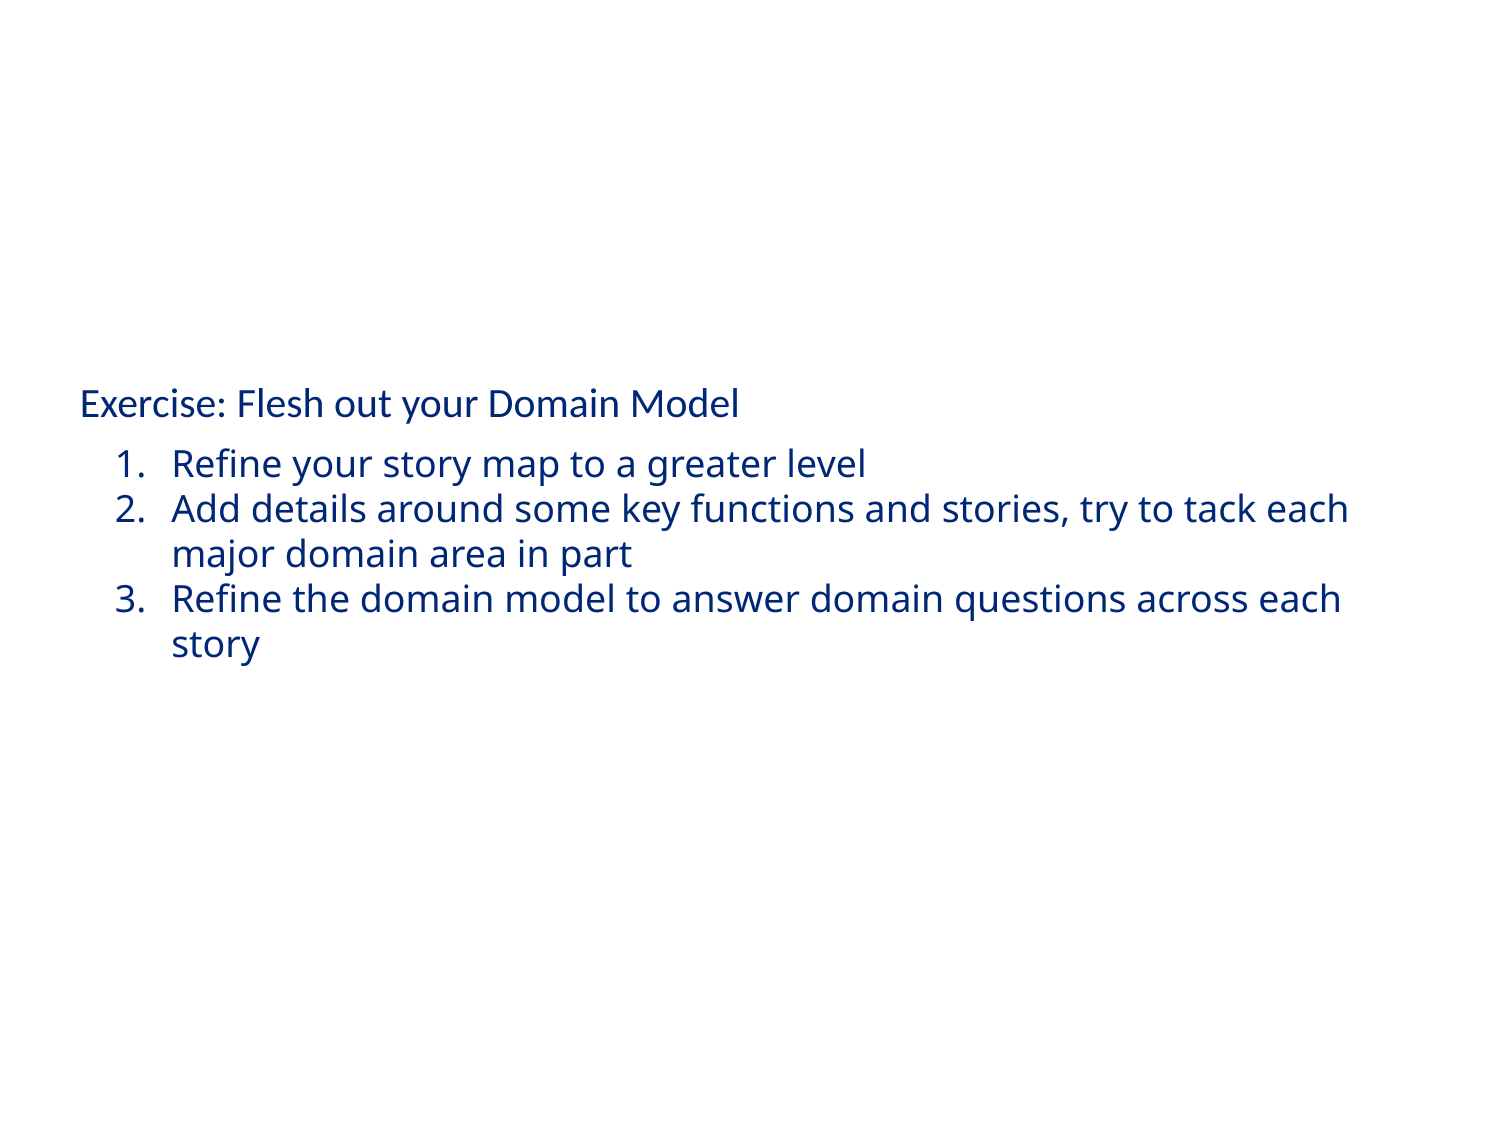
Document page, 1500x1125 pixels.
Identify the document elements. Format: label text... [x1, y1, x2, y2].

text_box Exercise: Flesh out your Domain Model [64, 349, 1445, 452]
text_box Refine your story map to a greater level Add details around some key functions and stories, try to tack each major domain area in part Refine the domain model to answer domain questions across each story [100, 452, 1421, 673]
